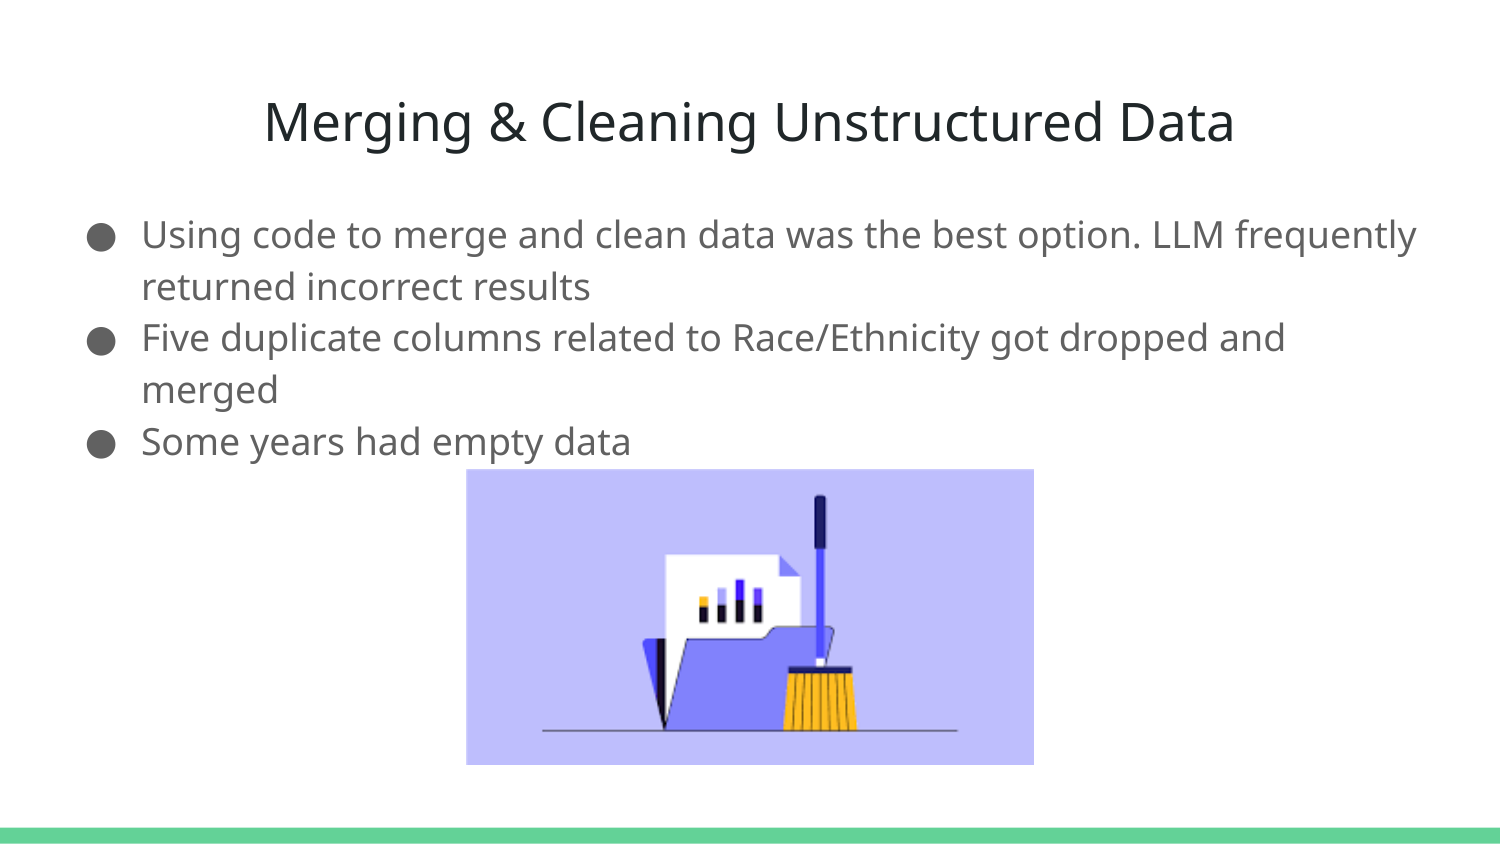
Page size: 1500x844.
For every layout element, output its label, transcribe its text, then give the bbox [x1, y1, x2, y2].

picture [466, 469, 1034, 766]
title Merging & Cleaning Unstructured Data [51, 72, 1449, 167]
list Using code to merge and clean data was the best option. LLM frequently returned incorrect results Five duplicate columns related to Race/Ethnicity got dropped and merged Some years had empty data [51, 189, 1449, 750]
